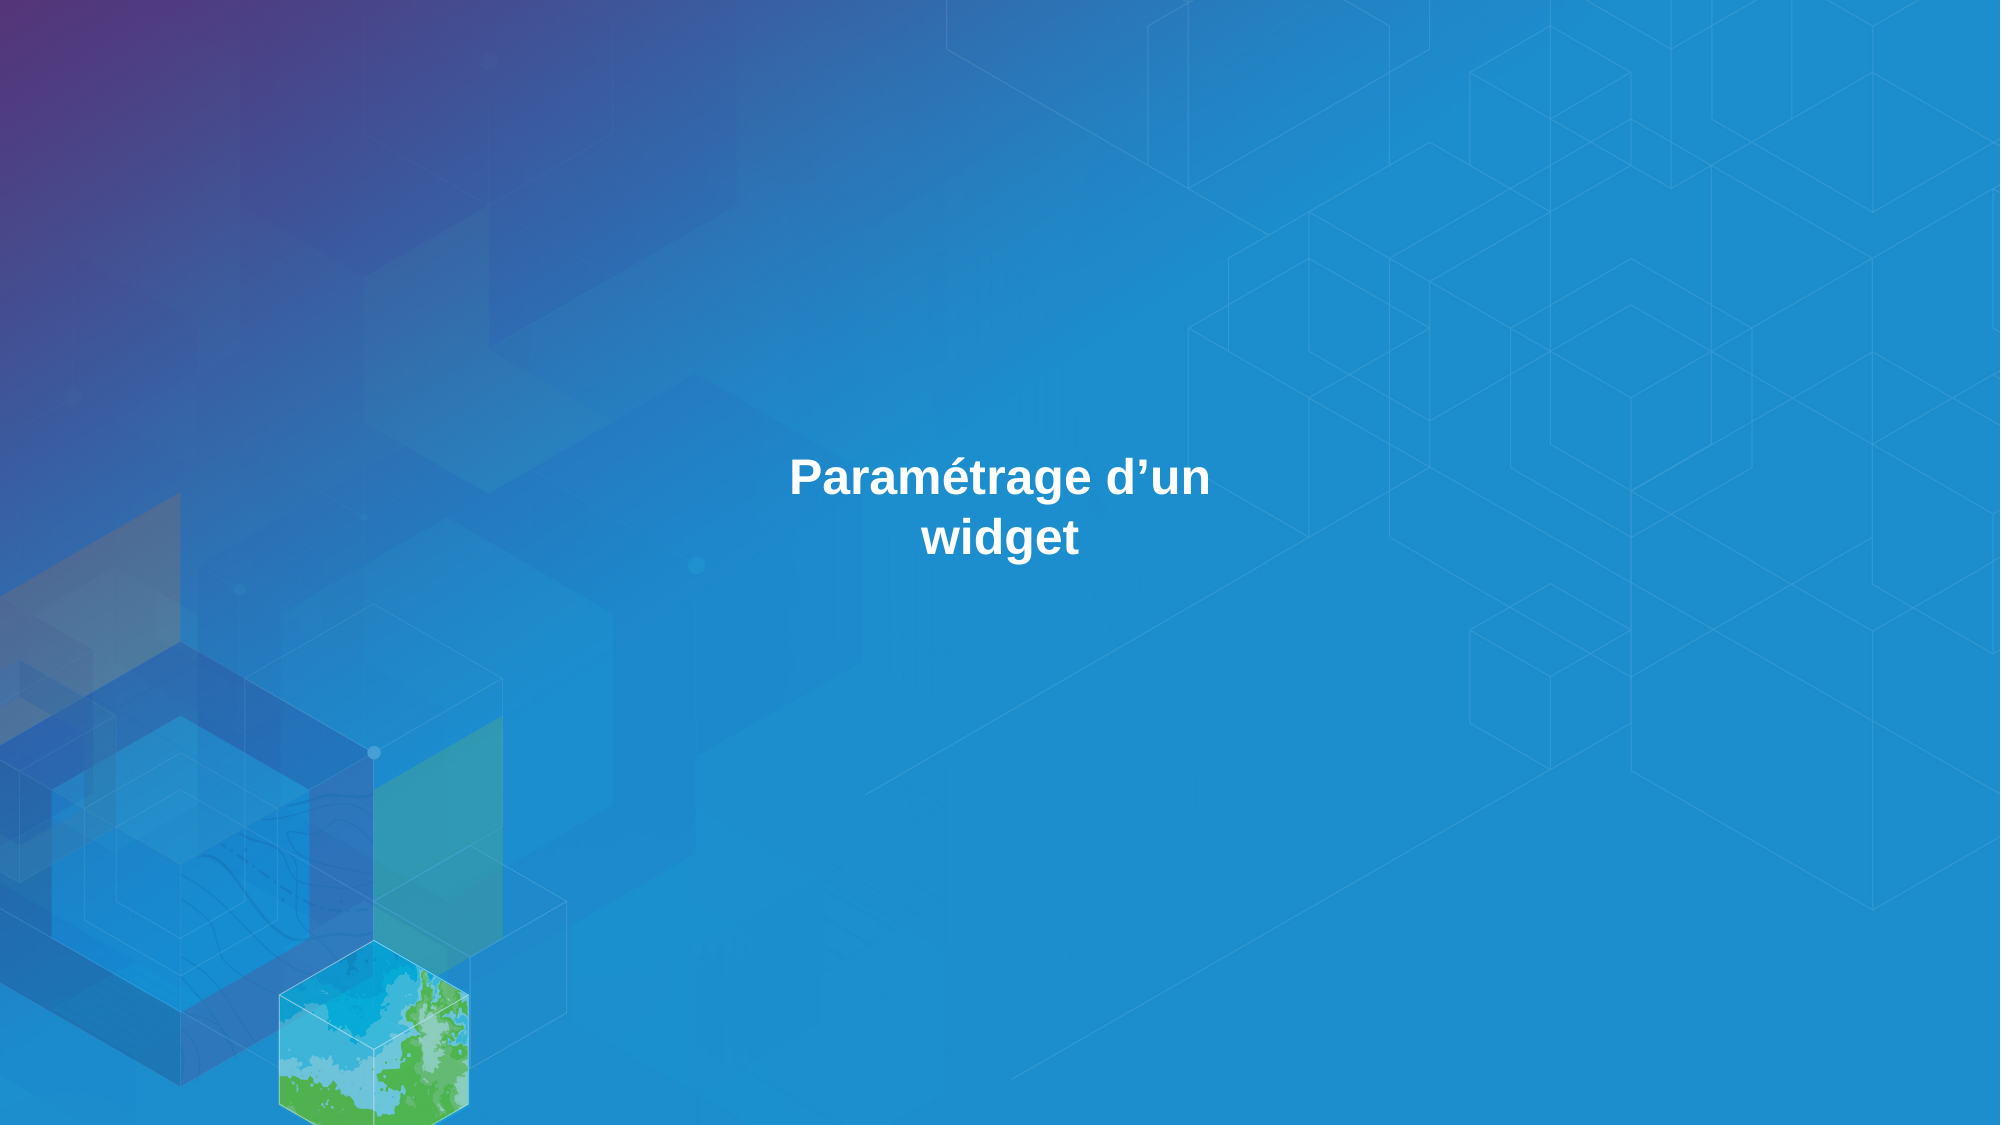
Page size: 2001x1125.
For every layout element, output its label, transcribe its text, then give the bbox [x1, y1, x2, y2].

picture [0, 0, 2000, 1125]
title Paramétrage d’un widget [768, 444, 1232, 566]
